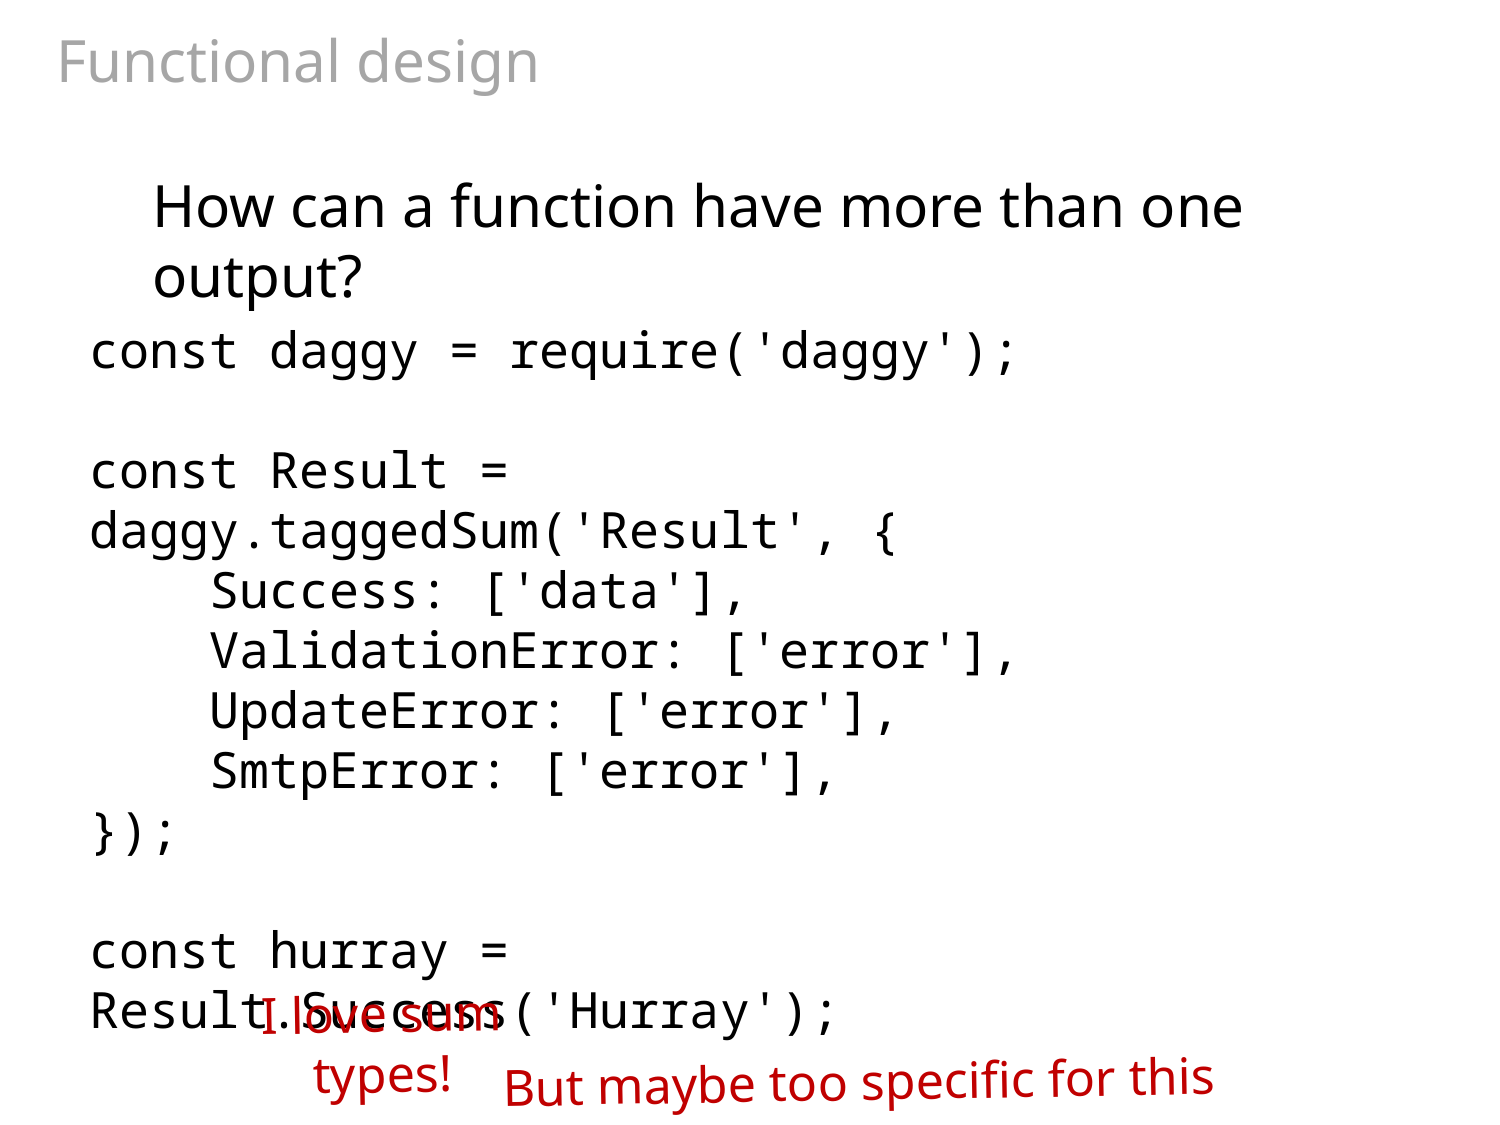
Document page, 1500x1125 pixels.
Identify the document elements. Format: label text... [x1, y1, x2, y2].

title Functional design [41, 19, 1459, 100]
text_box const daggy = require('daggy'); const Result = daggy.taggedSum('Result', { Success: ['data'], ValidationError: ['error'], UpdateError: ['error'], SmtpError: ['error'], }); const hurray = Result.Success('Hurray'); [74, 310, 1288, 1046]
text_box But maybe too specific for this case? [488, 1034, 1327, 1125]
text_box I love sum types! [200, 971, 565, 1113]
text_box How can a function have more than one output? [137, 161, 1363, 317]
